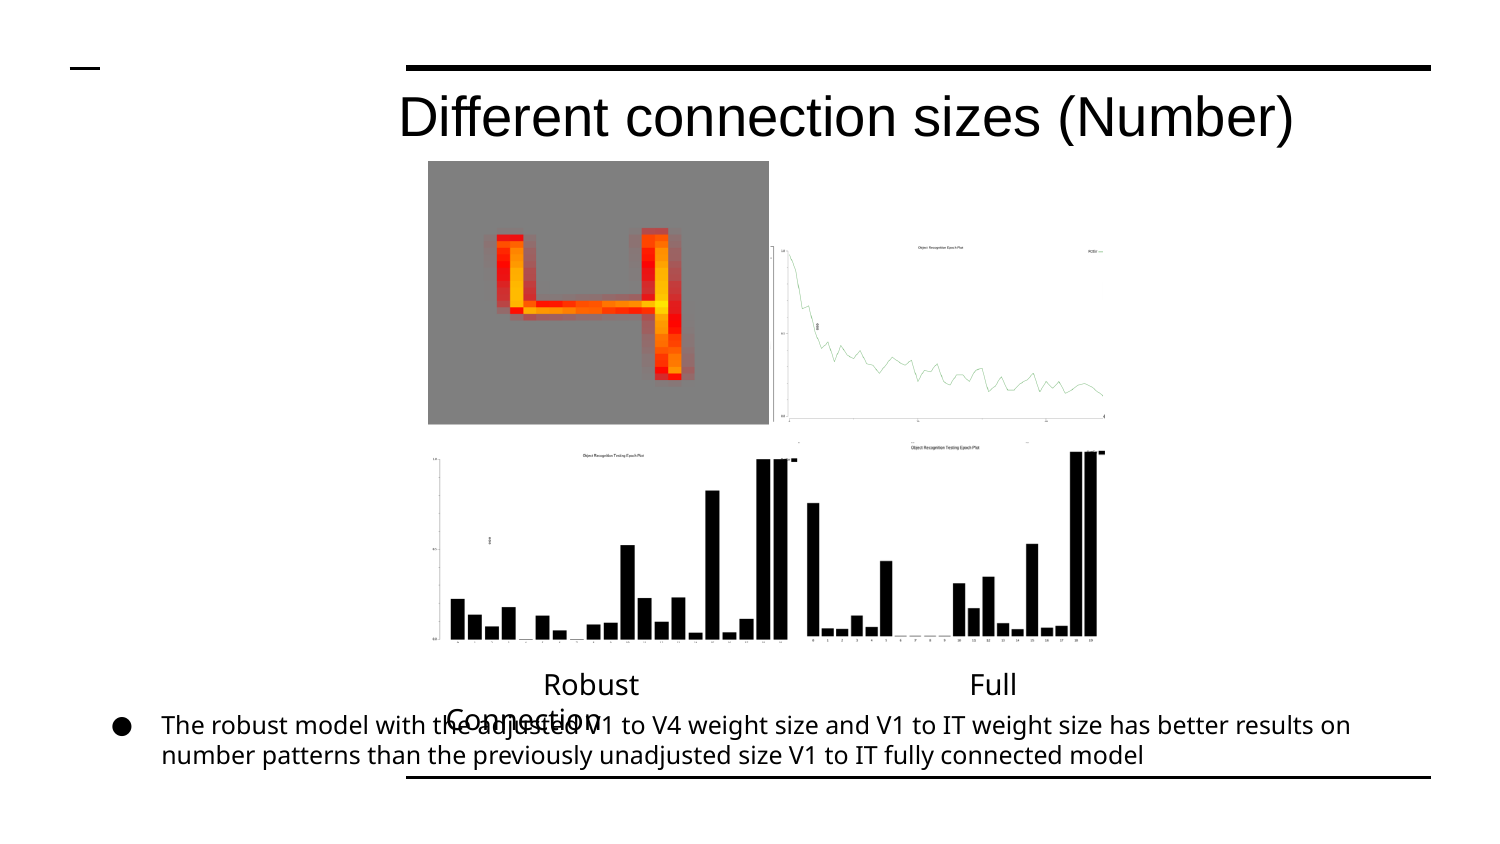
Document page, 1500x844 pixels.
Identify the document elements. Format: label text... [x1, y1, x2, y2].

text_box Robust Full Connection [430, 659, 1105, 687]
text_box The robust model with the adjusted V1 to V4 weight size and V1 to IT weight size has better results on number patterns than the previously unadjusted size V1 to IT fully connected model [71, 694, 1448, 826]
title Different connection sizes (Number) [383, 65, 1420, 170]
picture [413, 145, 1105, 652]
